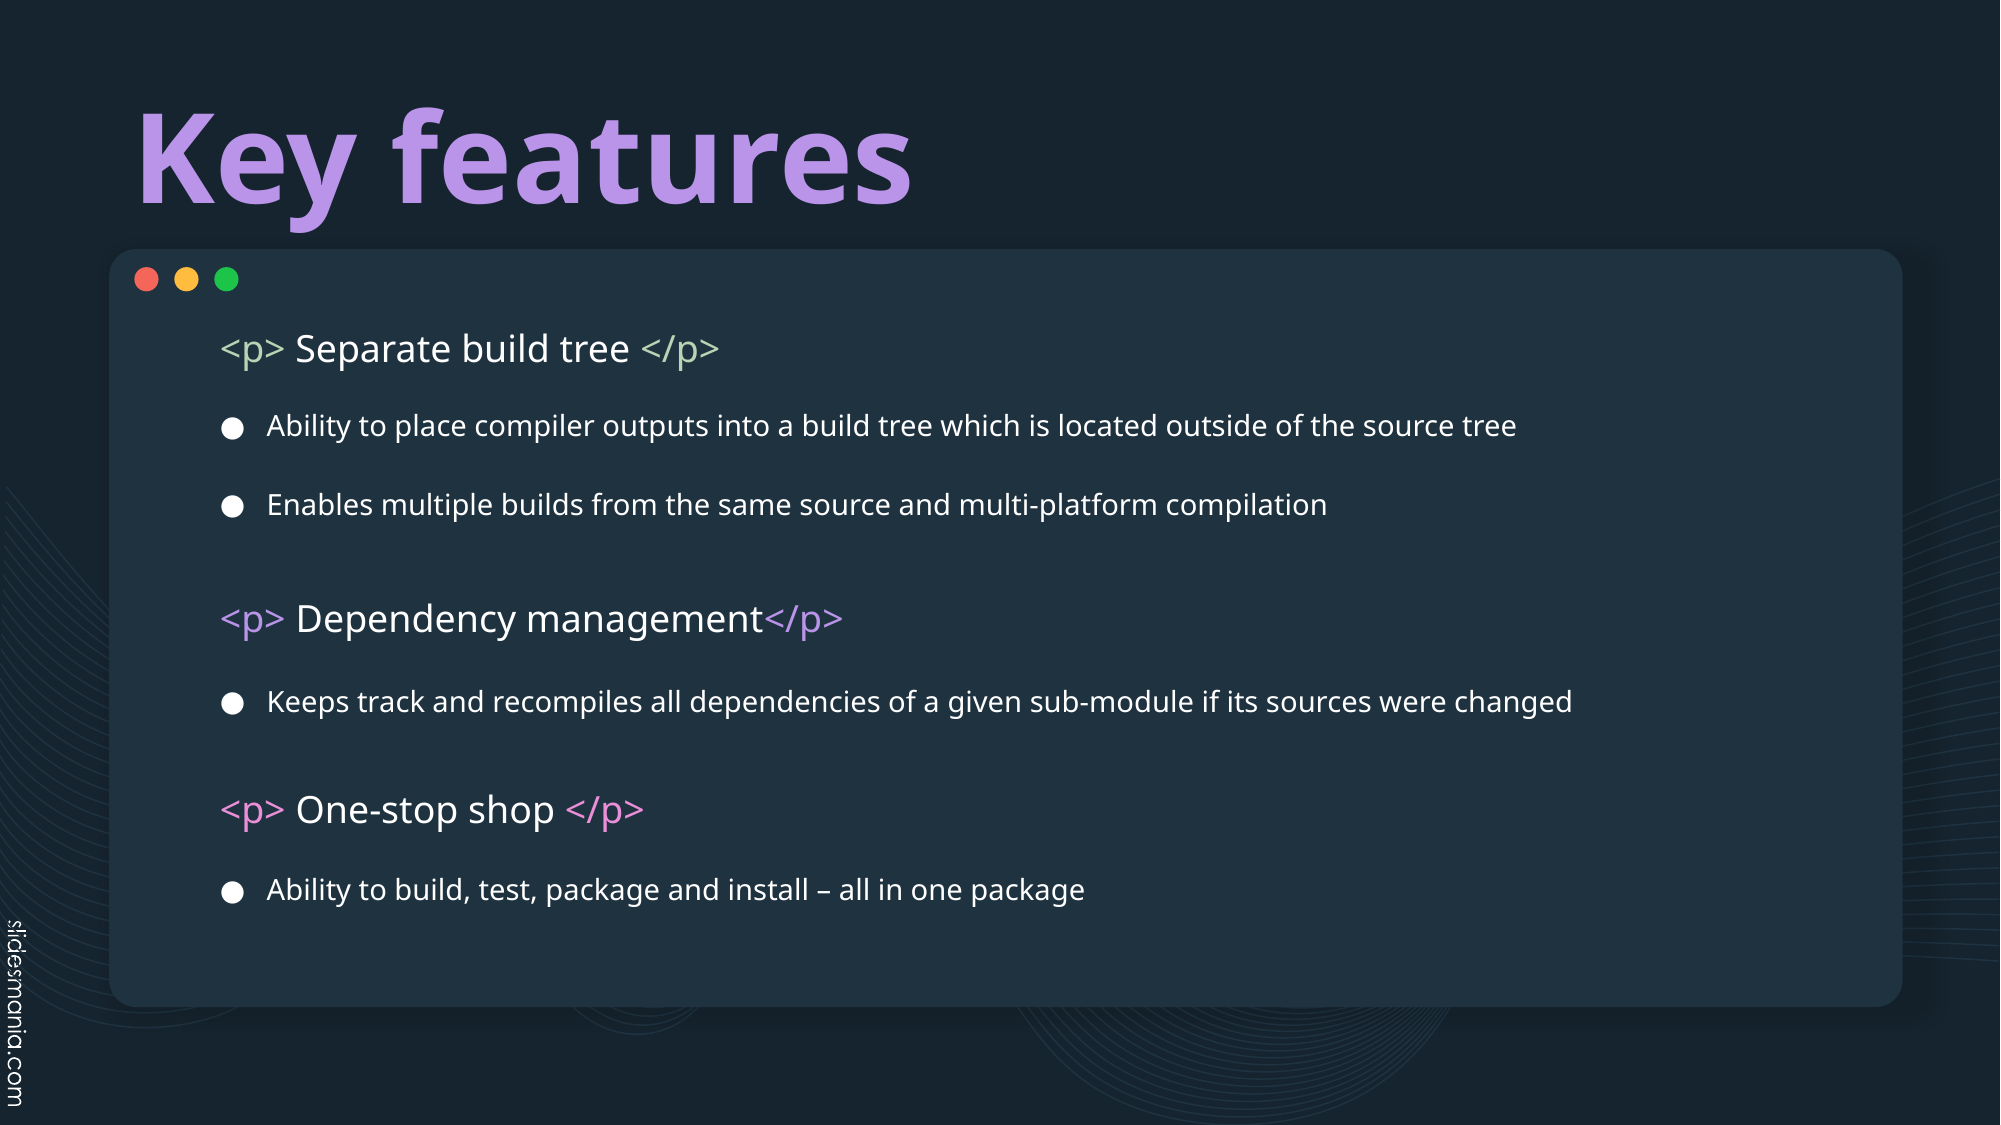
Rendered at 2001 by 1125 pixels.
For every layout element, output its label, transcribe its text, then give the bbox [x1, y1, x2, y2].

subtitle <p> One-stop shop </p> [199, 759, 1800, 860]
list Ability to place compiler outputs into a build tree which is located outside of the source tree Enables multiple builds from the same source and multi-platform compilation [199, 382, 1800, 534]
list Keeps track and recompiles all dependencies of a given sub-module if its sources were changed [199, 668, 1800, 759]
subtitle <p> Separate build tree </p> [199, 298, 1800, 382]
list Ability to build, test, package and install – all in one package [199, 846, 1801, 998]
subtitle <p> Dependency management</p> [199, 568, 1800, 668]
title Key features [112, 58, 1713, 185]
